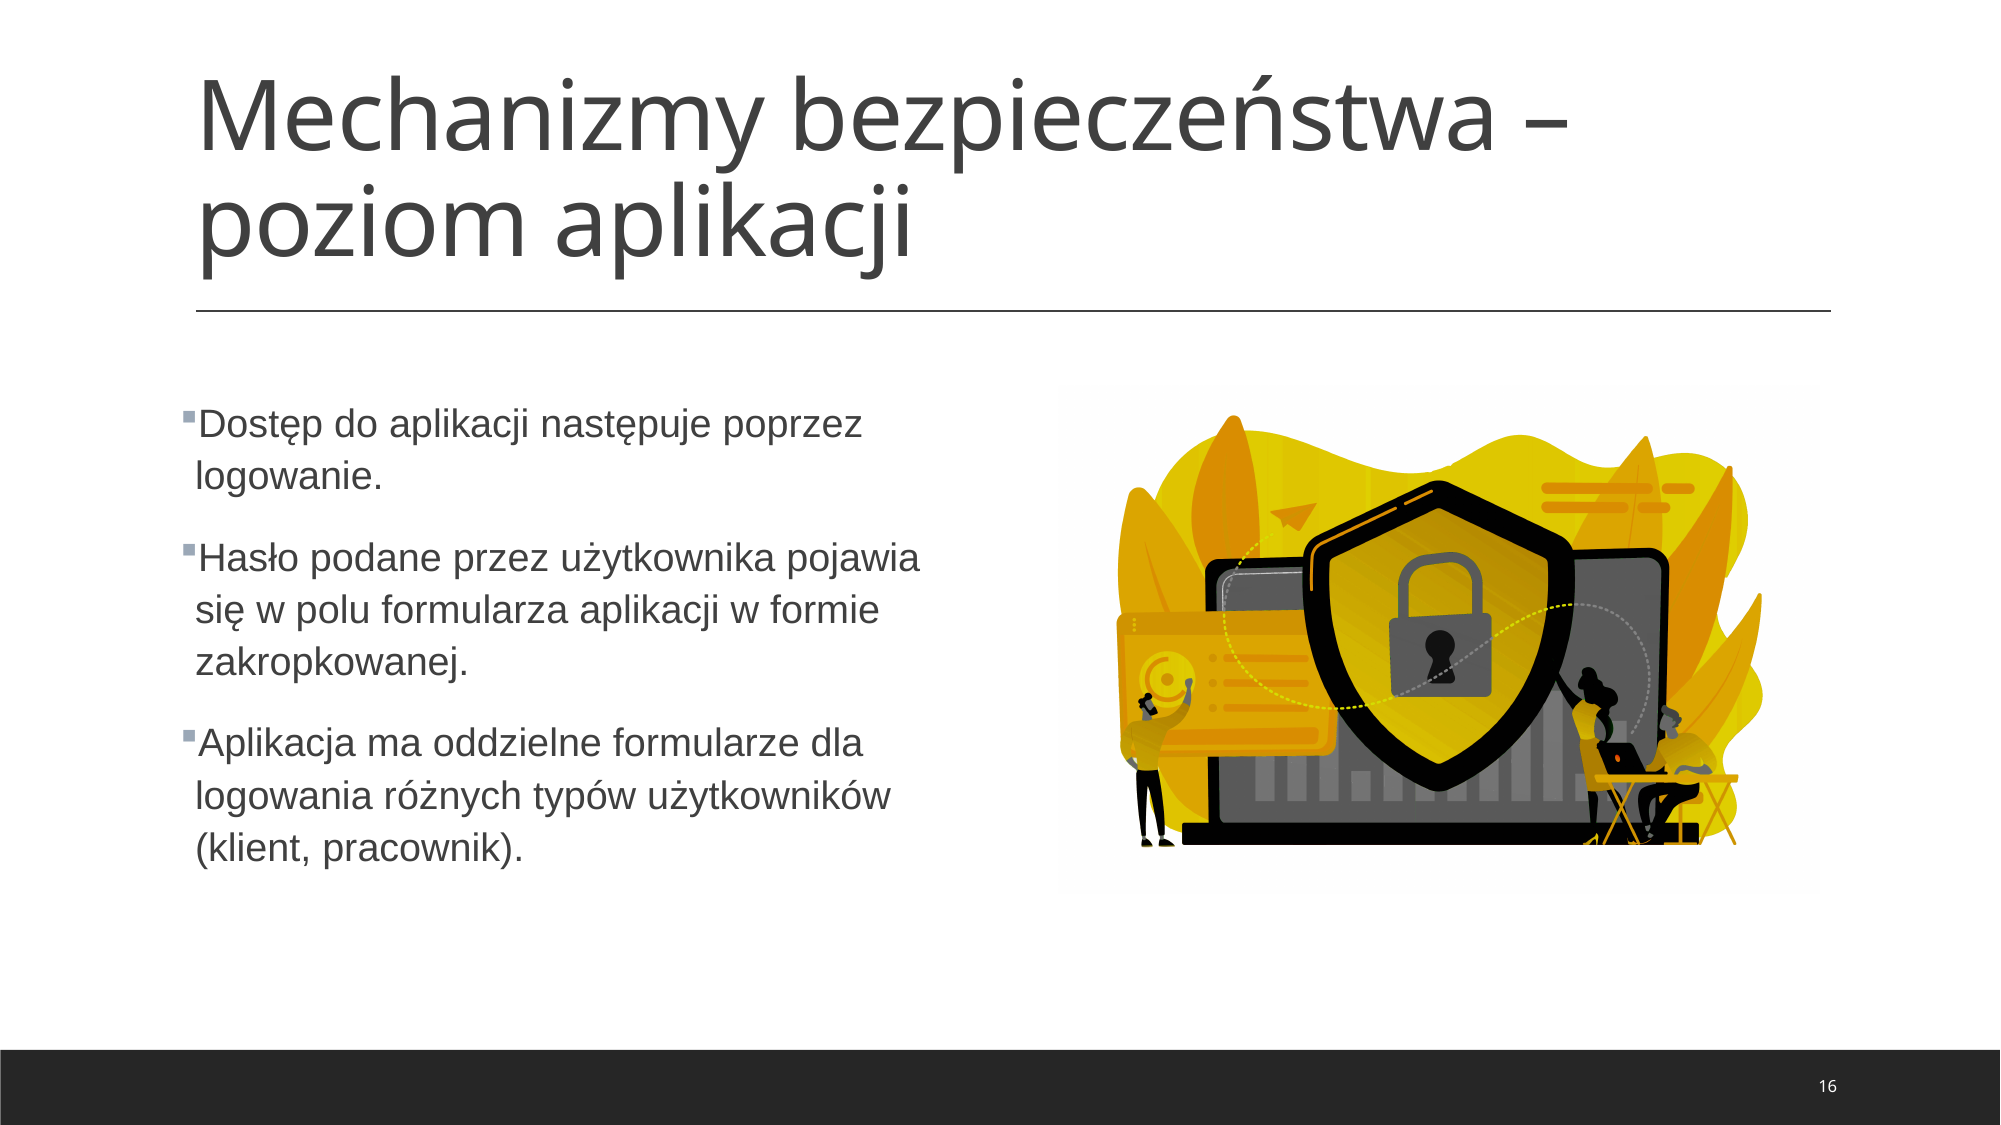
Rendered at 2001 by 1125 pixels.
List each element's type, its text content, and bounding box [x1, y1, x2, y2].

picture [1058, 385, 1821, 895]
slide_number 16 [1803, 1057, 1932, 1118]
title Mechanizmy bezpieczeństwa – poziom aplikacji [180, 47, 1830, 285]
list Dostęp do aplikacji następuje poprzez logowanie. Hasło podane przez użytkownika pojawia się w polu formularza aplikacji w formie zakropkowanej. Aplikacja ma oddzielne formularze dla logowania różnych typów użytkowników (klient, pracownik). [180, 385, 942, 1001]
